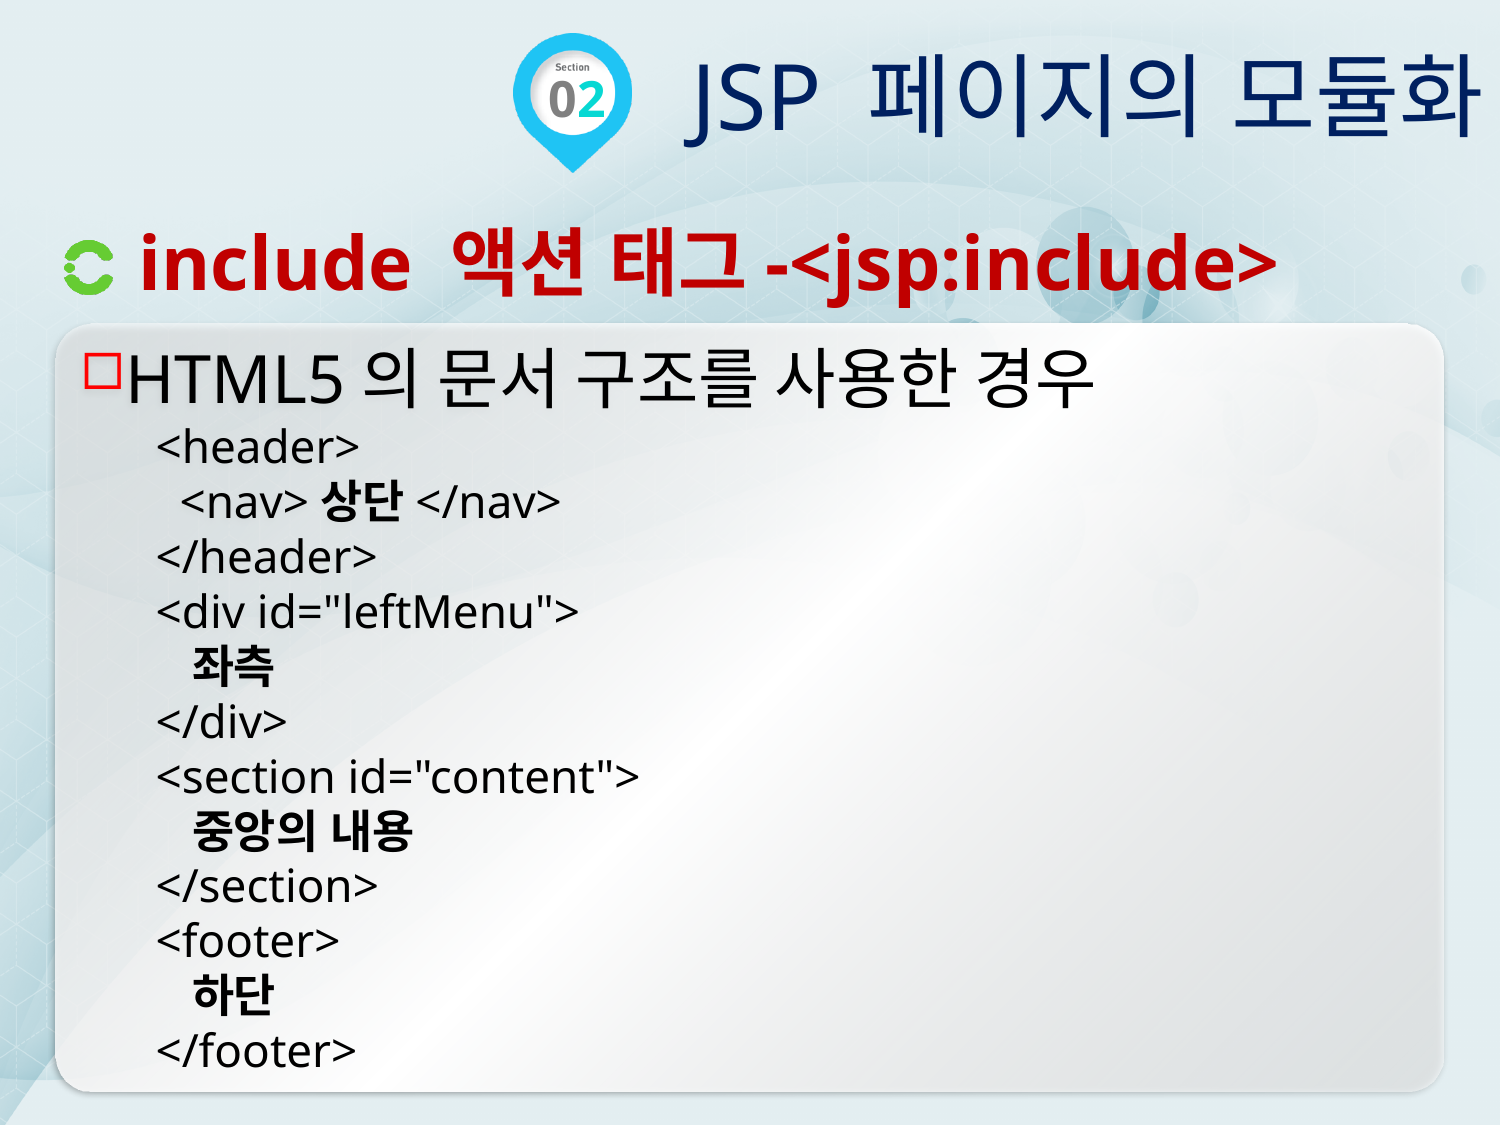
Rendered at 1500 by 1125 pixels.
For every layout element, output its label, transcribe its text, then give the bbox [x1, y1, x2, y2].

title JSP 페이지의 모듈화 [0, 0, 1500, 188]
picture [64, 240, 113, 295]
text_box include 액션 태그-<jsp:include> [123, 208, 1295, 313]
text_box HTML5의 문서 구조를 사용한 경우 <header> <nav>상단</nav> </header> <div id="leftMenu"> 좌측 </div> <section id="content"> 중앙의 내용 </section> <footer> 하단 </footer> [53, 321, 1446, 1094]
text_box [513, 33, 633, 173]
